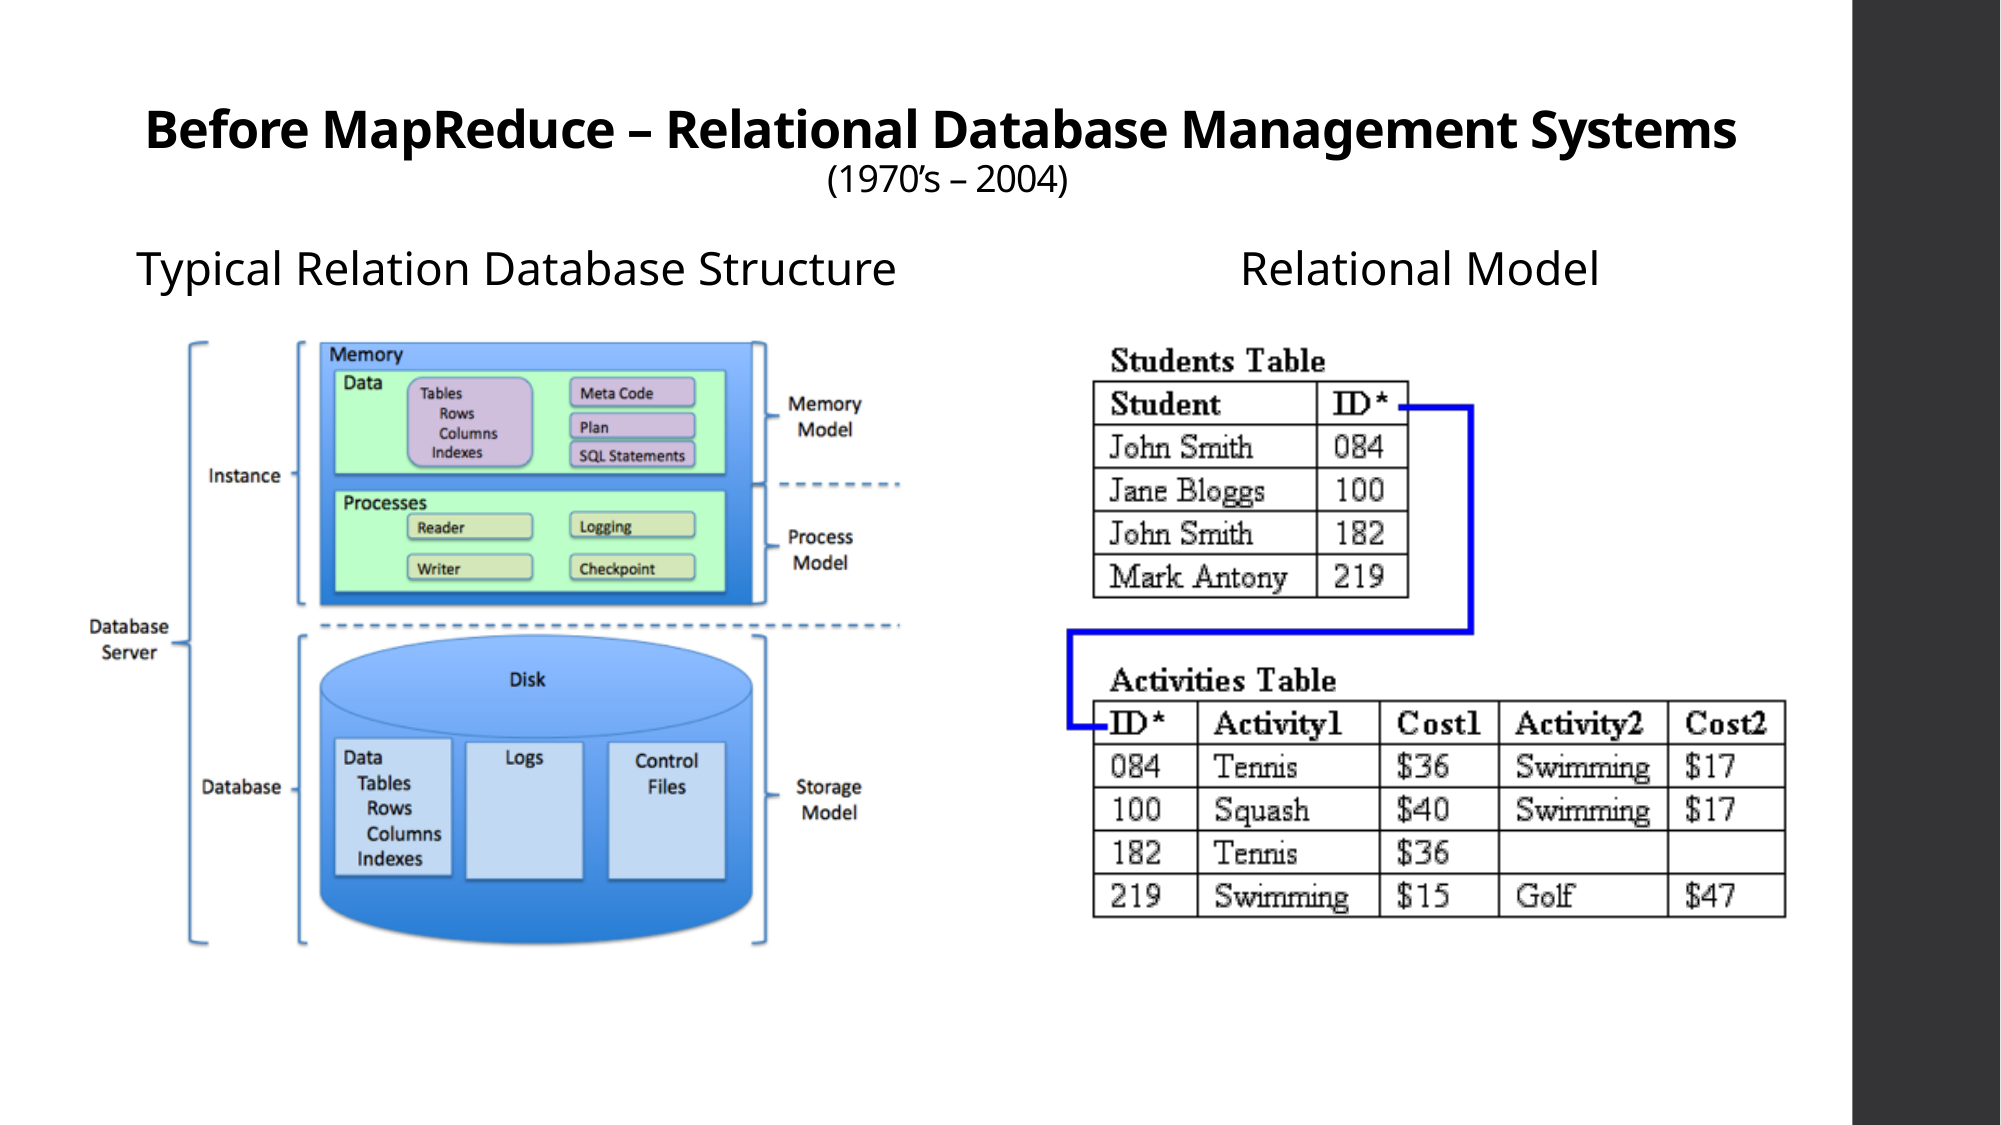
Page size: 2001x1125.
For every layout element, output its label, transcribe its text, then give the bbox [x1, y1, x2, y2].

text_box Typical Relation Database Structure [121, 232, 913, 302]
text_box Relational Model [1225, 232, 1616, 302]
title Before MapReduce – Relational Database Management Systems (1970’s – 2004) [72, 0, 1824, 208]
picture [1052, 326, 1789, 925]
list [71, 326, 907, 952]
